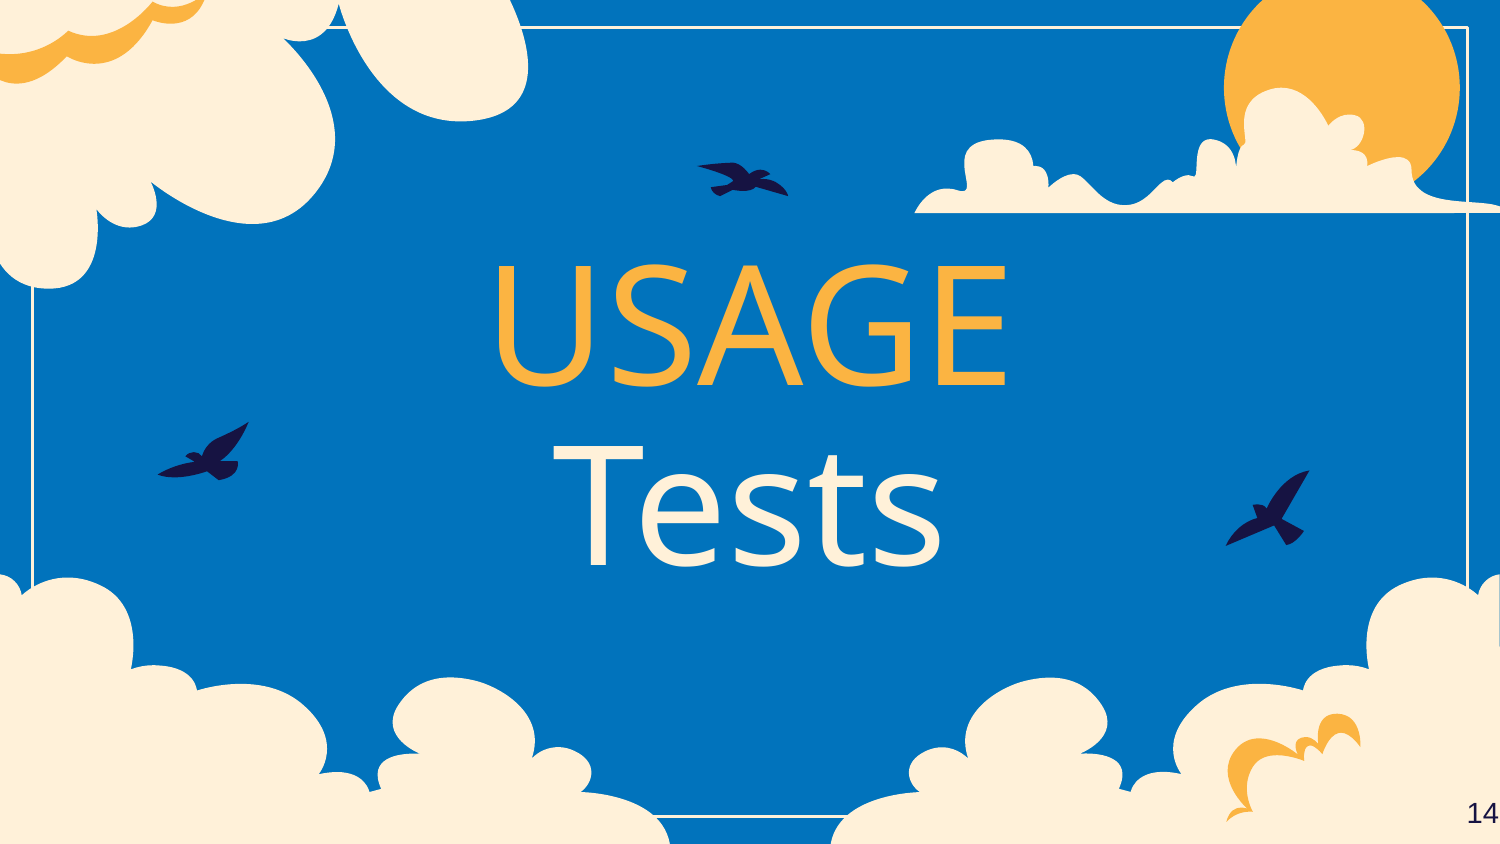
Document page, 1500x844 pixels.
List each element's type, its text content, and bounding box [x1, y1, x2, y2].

title USAGE Tests [287, 230, 1213, 614]
text_box 14 [1451, 787, 1500, 838]
